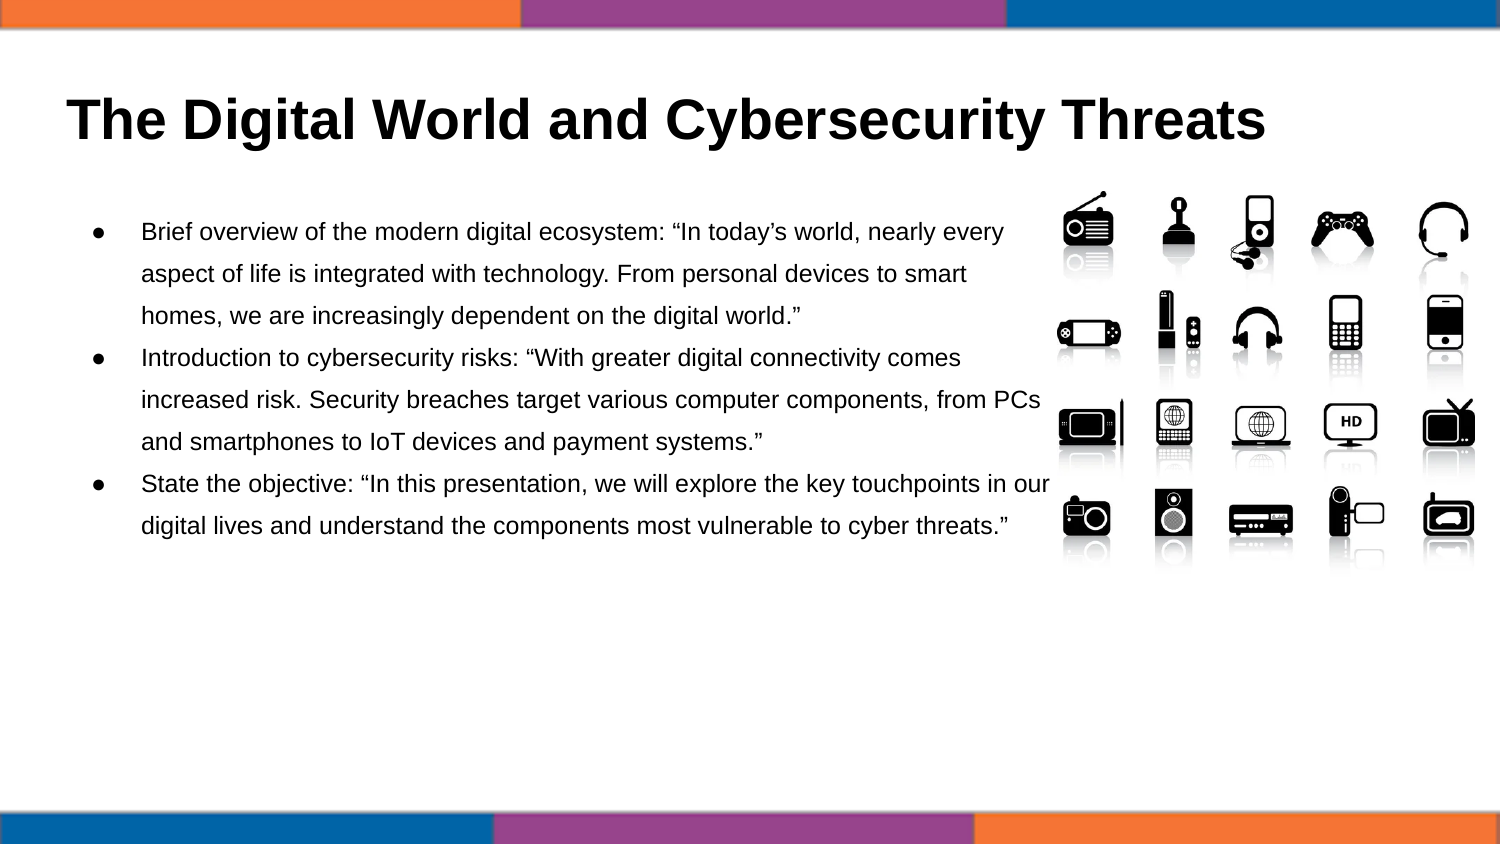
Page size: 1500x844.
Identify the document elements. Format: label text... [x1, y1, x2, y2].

list Brief overview of the modern digital ecosystem: “In today’s world, nearly every aspect of life is integrated with technology. From personal devices to smart homes, we are increasingly dependent on the digital world.” Introduction to cybersecurity risks: “With greater digital connectivity comes increased risk. Security breaches target various computer components, from PCs and smartphones to IoT devices and payment systems.” State the objective: “In this presentation, we will explore the key touchpoints in our digital lives and understand the components most vulnerable to cyber threats.” [51, 189, 1070, 750]
picture [0, 0, 1500, 844]
title The Digital World and Cybersecurity Threats [51, 72, 1449, 167]
